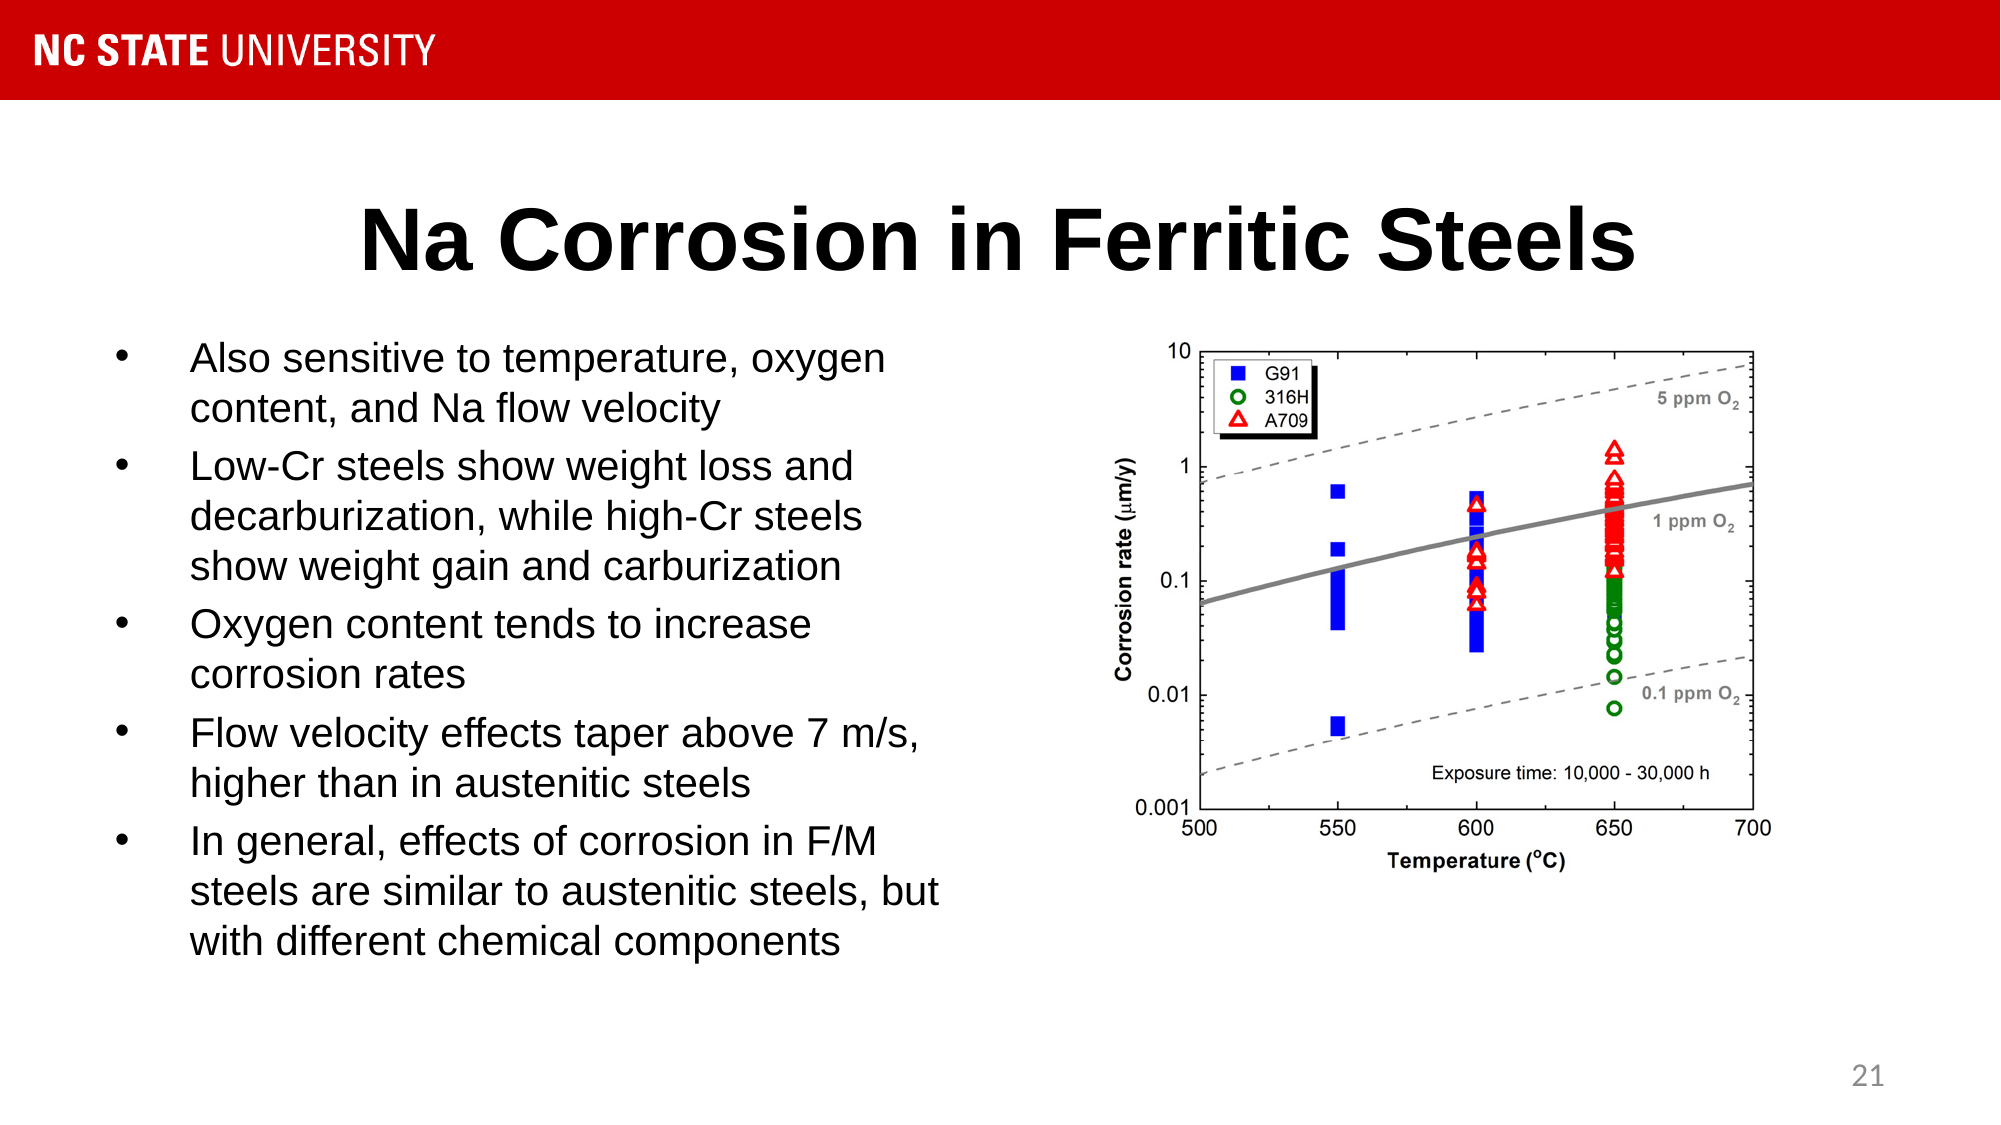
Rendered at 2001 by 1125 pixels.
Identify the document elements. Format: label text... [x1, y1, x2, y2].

title Na Corrosion in Ferritic Steels [99, 147, 1900, 323]
slide_number 21 [1433, 1042, 1900, 1103]
picture [0, 0, 2001, 100]
picture [1111, 340, 1772, 874]
list Also sensitive to temperature, oxygen content, and Na flow velocity Low-Cr steels show weight loss and decarburization, while high-Cr steels show weight gain and carburization Oxygen content tends to increase corrosion rates Flow velocity effects taper above 7 m/s, higher than in austenitic steels In general, effects of corrosion in F/M steels are similar to austenitic steels, but with different chemical components [99, 322, 984, 1005]
